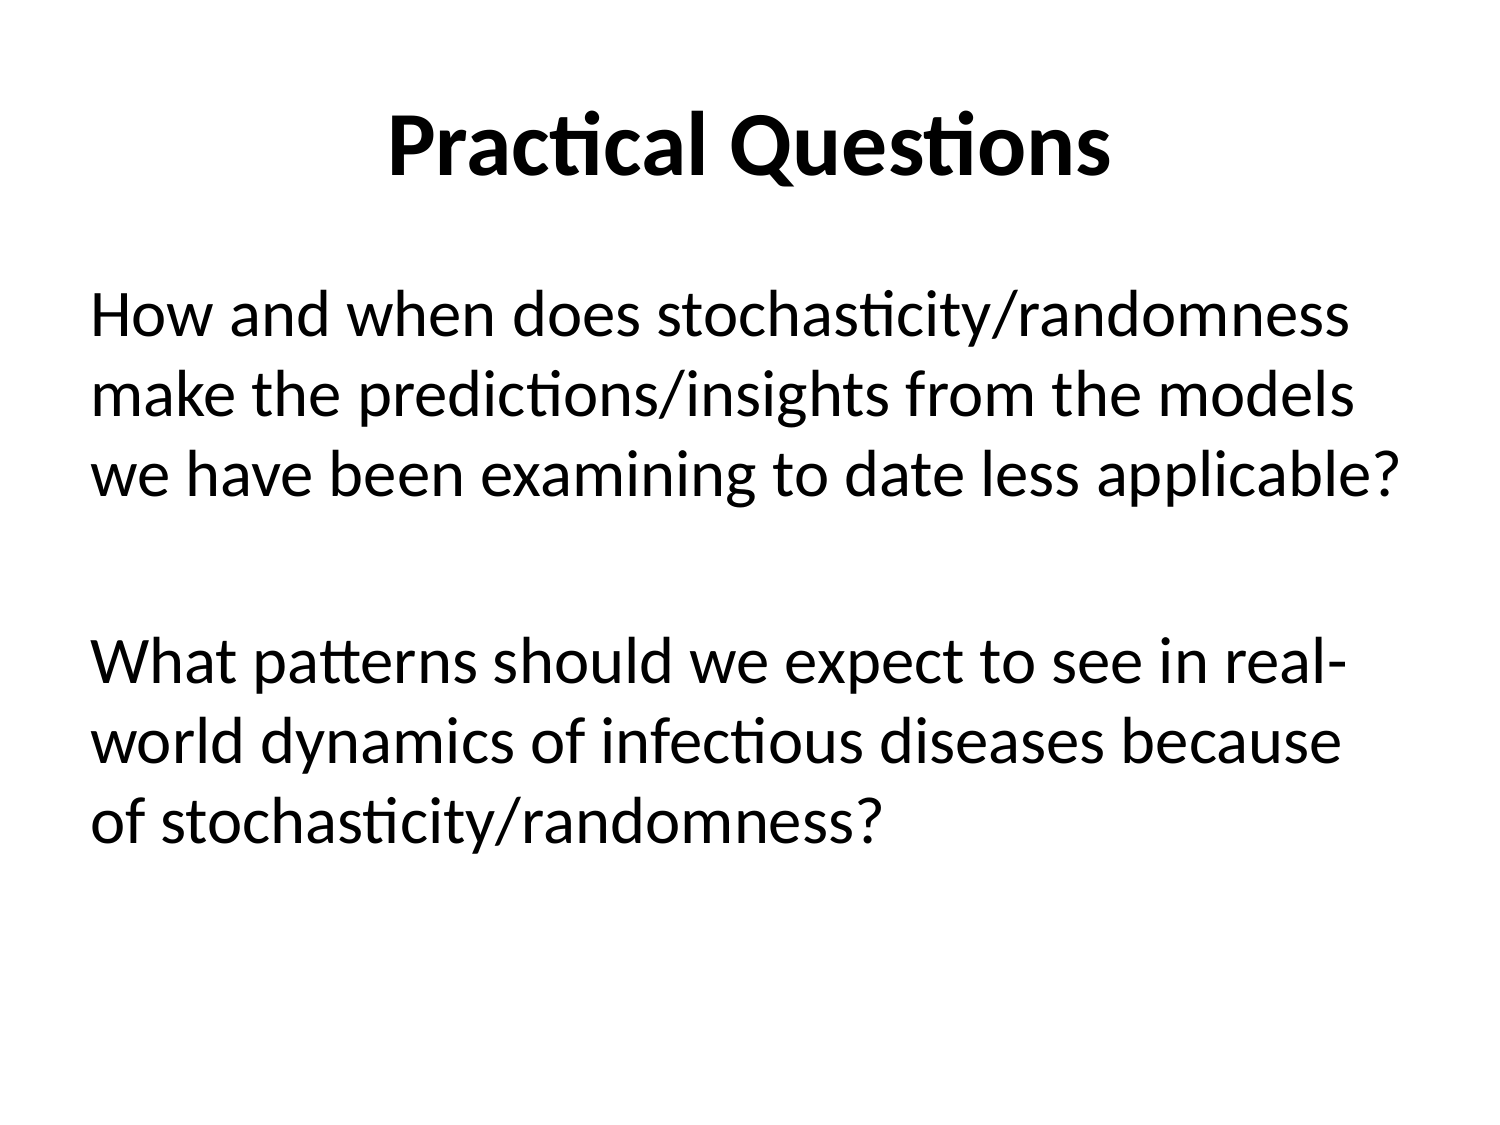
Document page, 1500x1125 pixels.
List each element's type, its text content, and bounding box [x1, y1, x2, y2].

title Practical Questions [75, 45, 1425, 233]
list How and when does stochasticity/randomness make the predictions/insights from the models we have been examining to date less applicable? What patterns should we expect to see in real-world dynamics of infectious diseases because of stochasticity/randomness? [75, 262, 1425, 1005]
